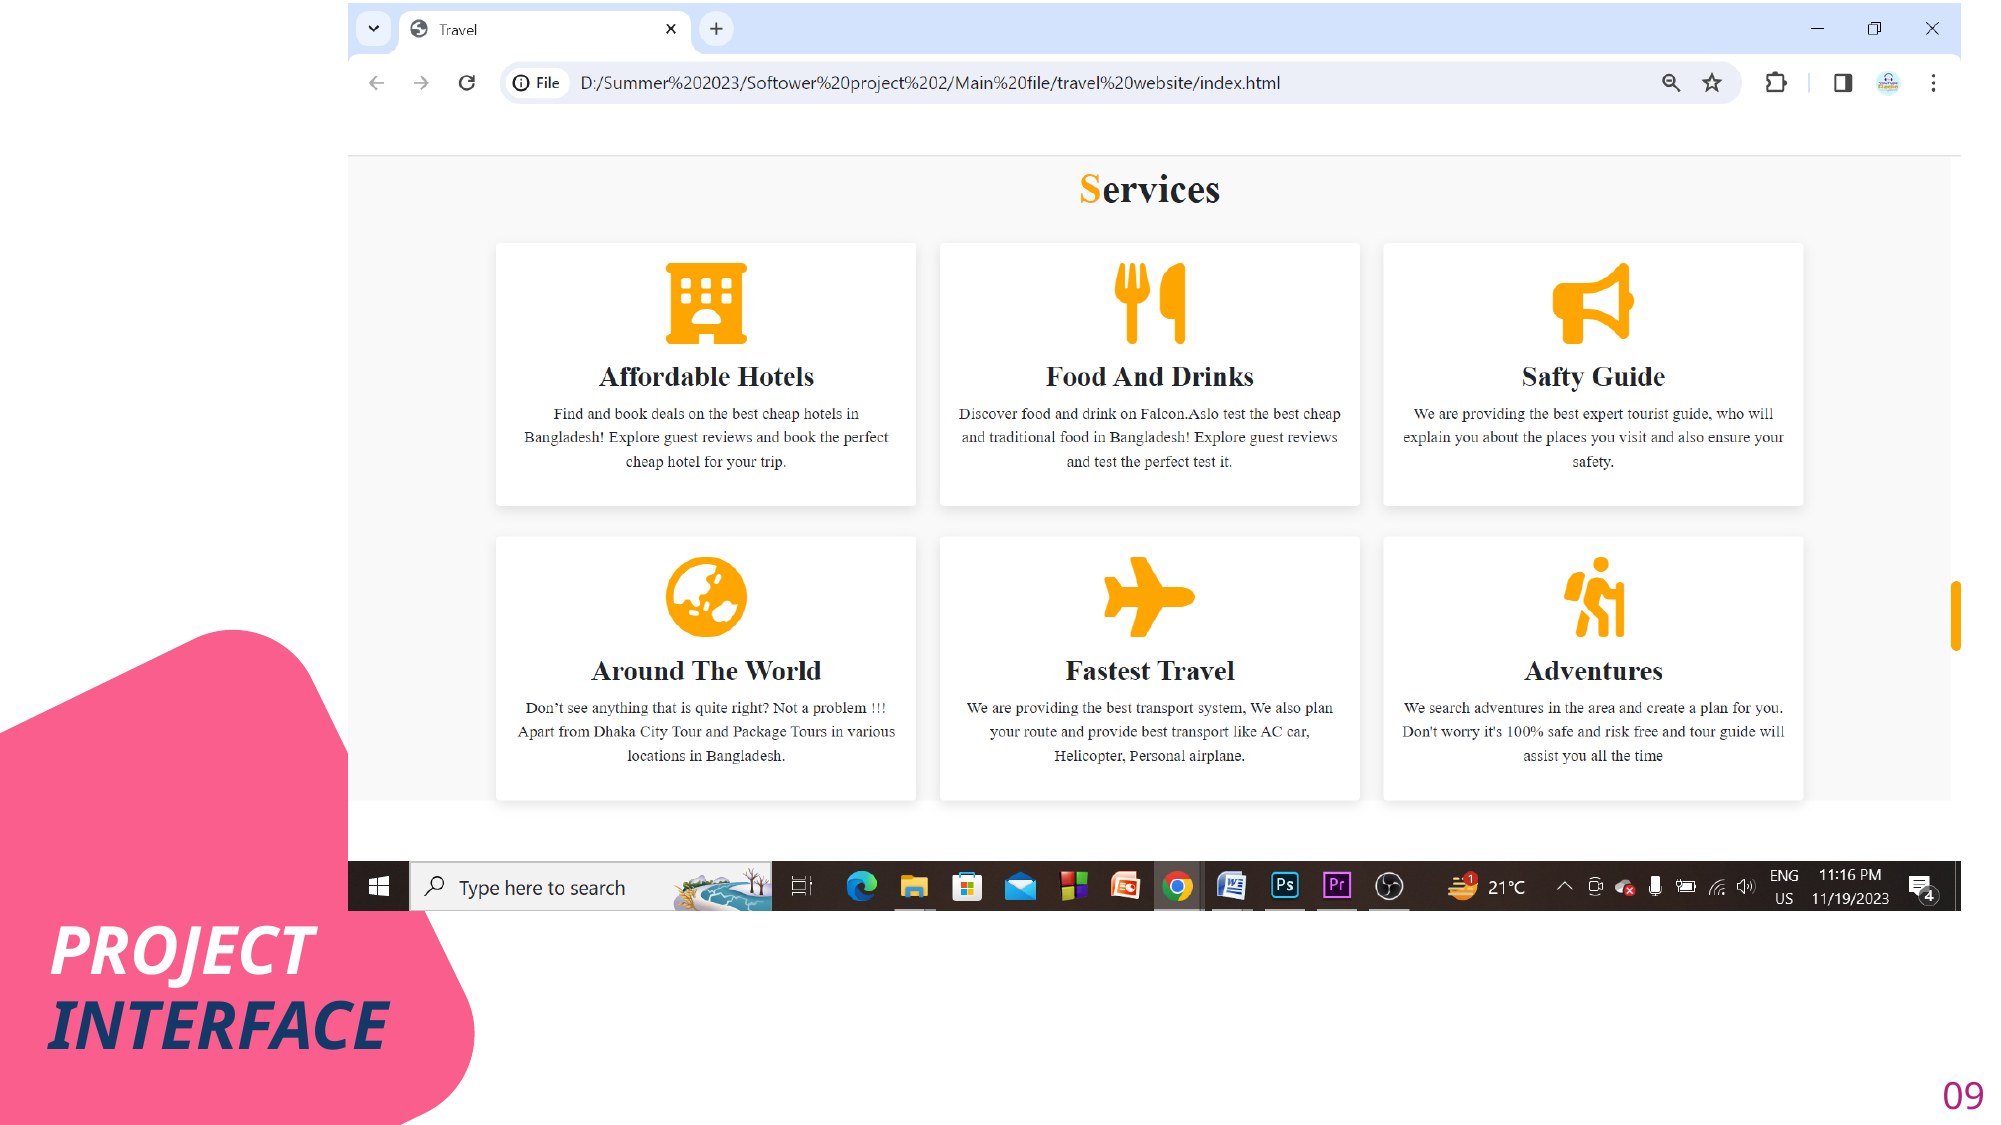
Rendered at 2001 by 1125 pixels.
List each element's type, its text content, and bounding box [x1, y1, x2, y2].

text_box 09 [1927, 1064, 2000, 1125]
text_box PROJECT INTERFACE [34, 830, 693, 1070]
picture [348, 3, 1961, 911]
text_box [0, 628, 468, 1125]
